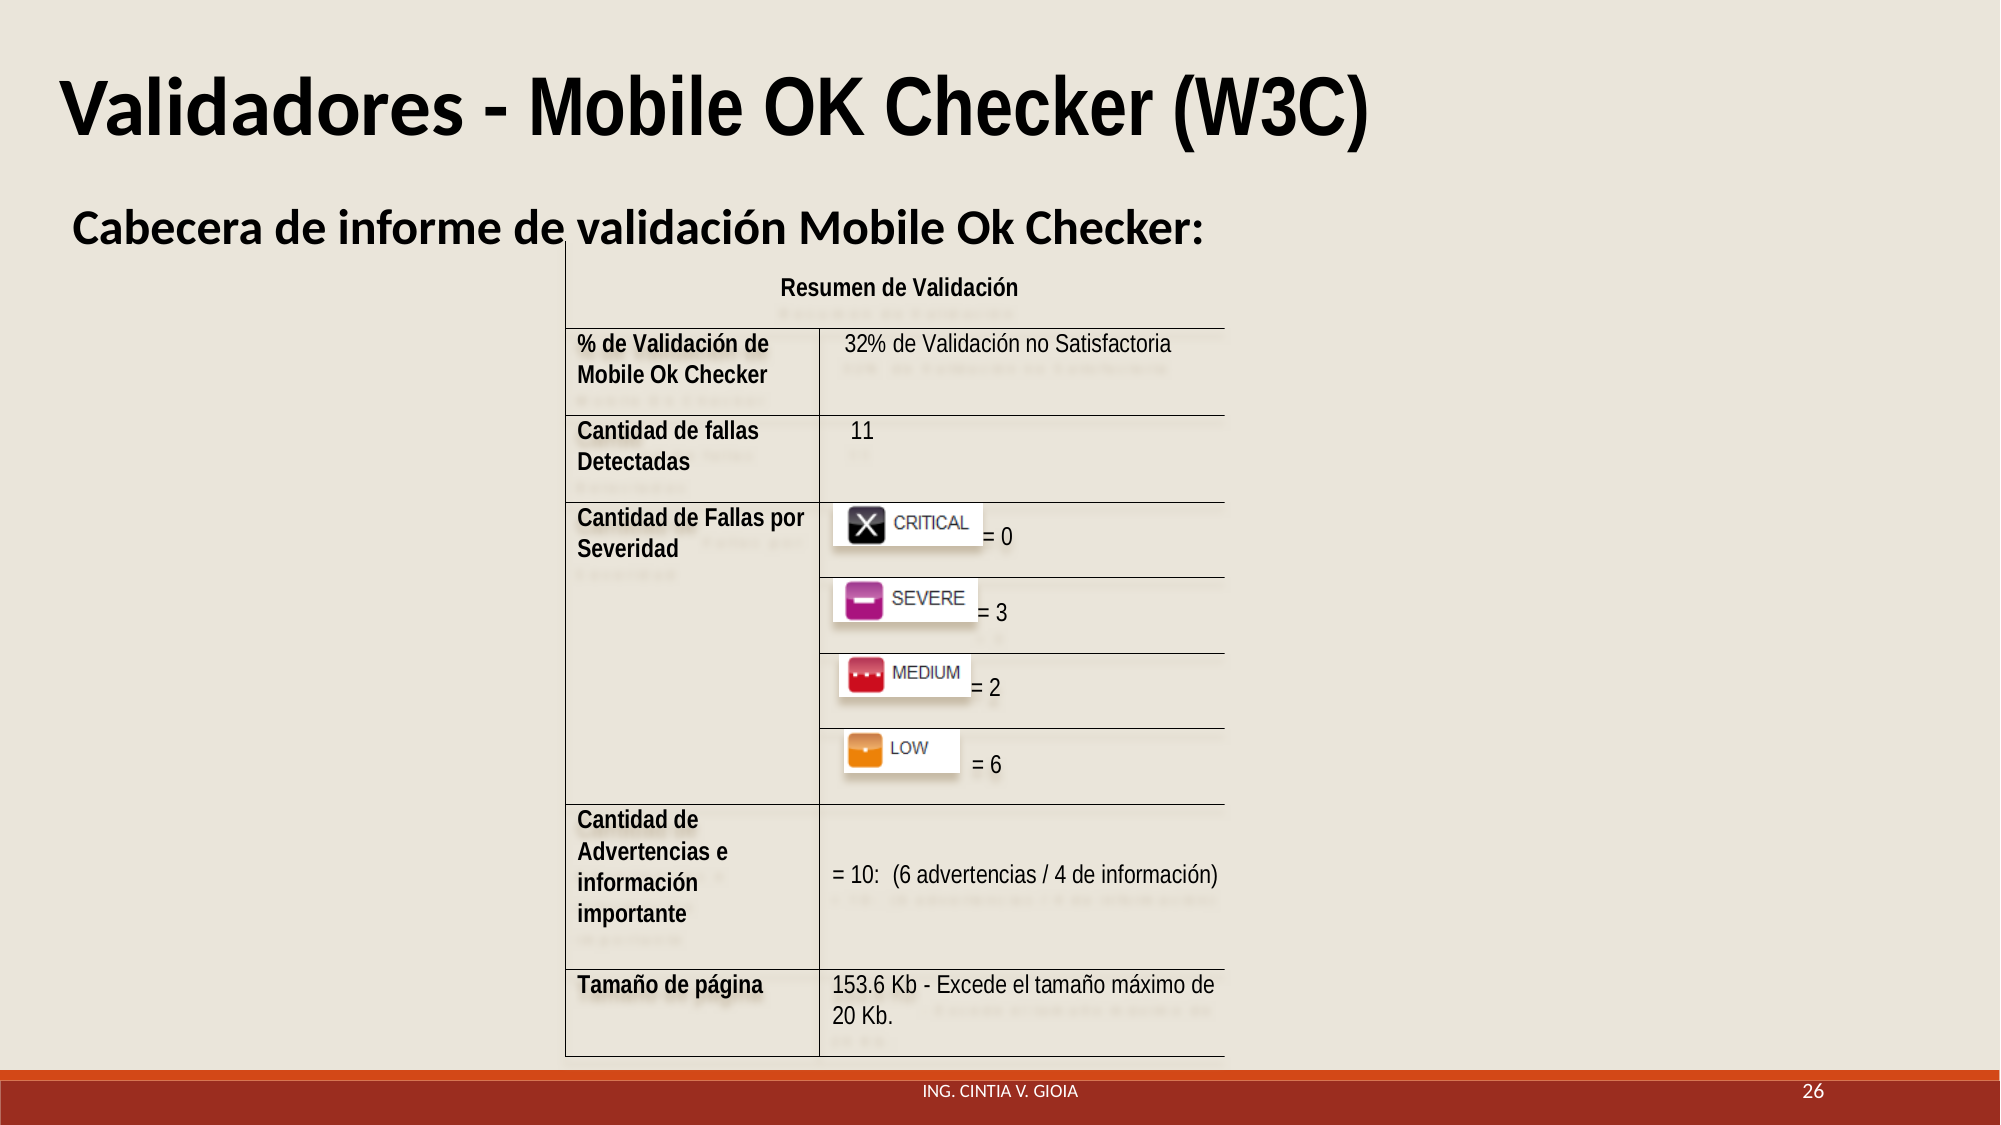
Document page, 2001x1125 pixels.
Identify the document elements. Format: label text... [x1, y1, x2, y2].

footer Ing. Cintia V. Gioia [604, 1059, 1396, 1120]
slide_number 26 [1624, 1059, 1840, 1120]
text_box Validadores - Mobile OK Checker (W3C) [44, 44, 1386, 259]
picture [564, 240, 1226, 1076]
text_box Cabecera de informe de validación Mobile Ok Checker: [57, 186, 1732, 325]
